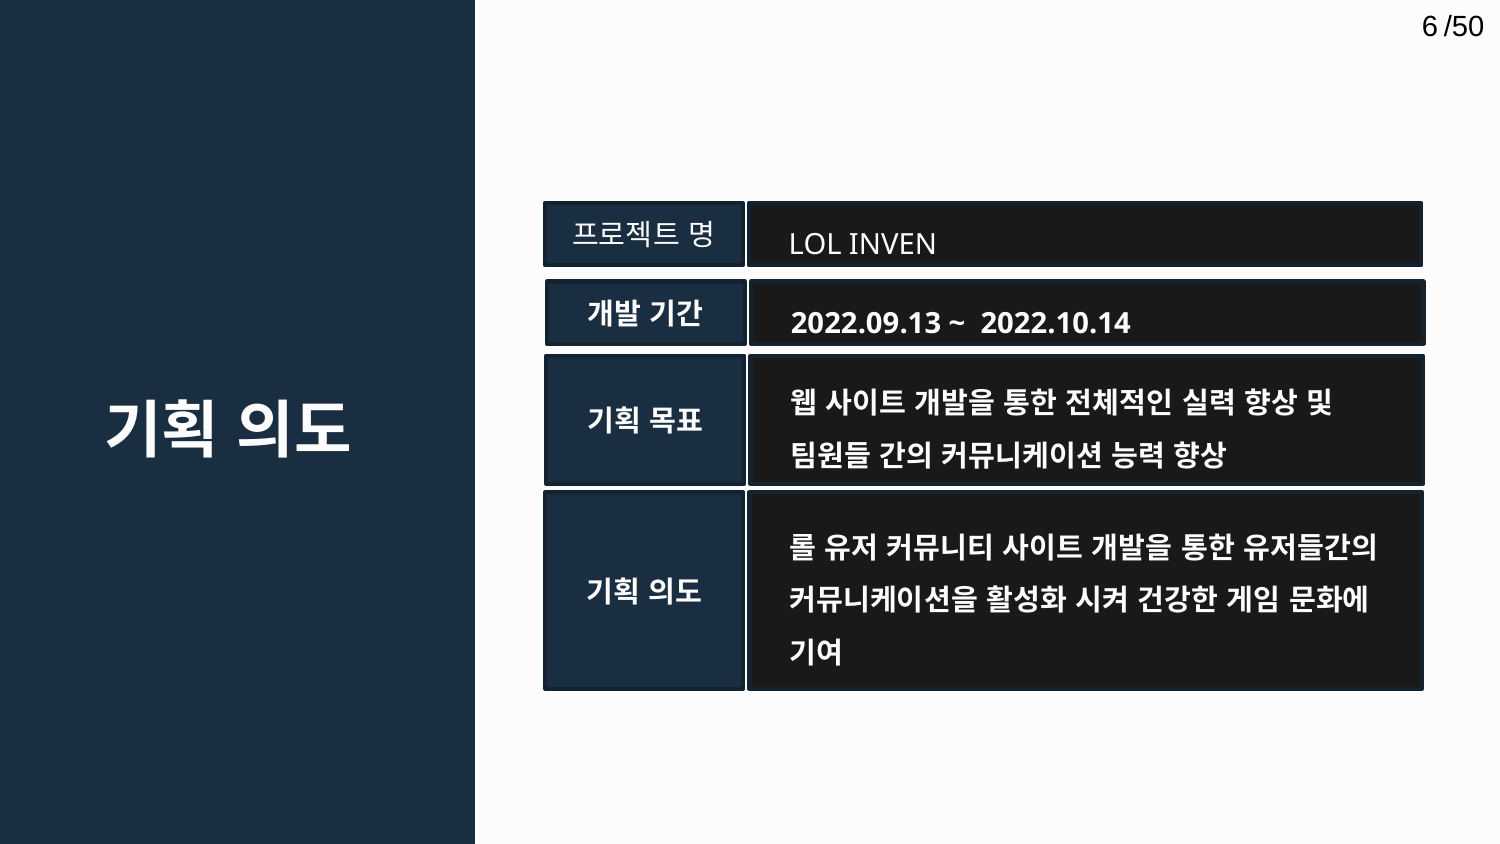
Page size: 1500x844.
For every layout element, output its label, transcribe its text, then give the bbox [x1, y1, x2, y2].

text_box /50 [1428, 0, 1500, 60]
text_box 기획 목표 [544, 354, 746, 486]
text_box 개발 기간 [545, 279, 747, 346]
text_box 6 [1381, 0, 1428, 60]
text_box LOL INVEN [747, 201, 1423, 267]
text_box 기획 의도 [543, 490, 745, 691]
text_box 프로젝트 명 [543, 201, 745, 267]
text_box 롤 유저 커뮤니티 사이트 개발을 통한 유저들간의 커뮤니케이션을 활성화 시켜 건강한 게임 문화에 기여 [747, 490, 1424, 691]
text_box 웹 사이트 개발을 통한 전체적인 실력 향상 및 팀원들 간의 커뮤니케이션 능력 향상 [748, 354, 1425, 486]
title 기획 의도 [0, 280, 475, 563]
text_box 2022.09.13 ~ 2022.10.14 [749, 279, 1426, 346]
